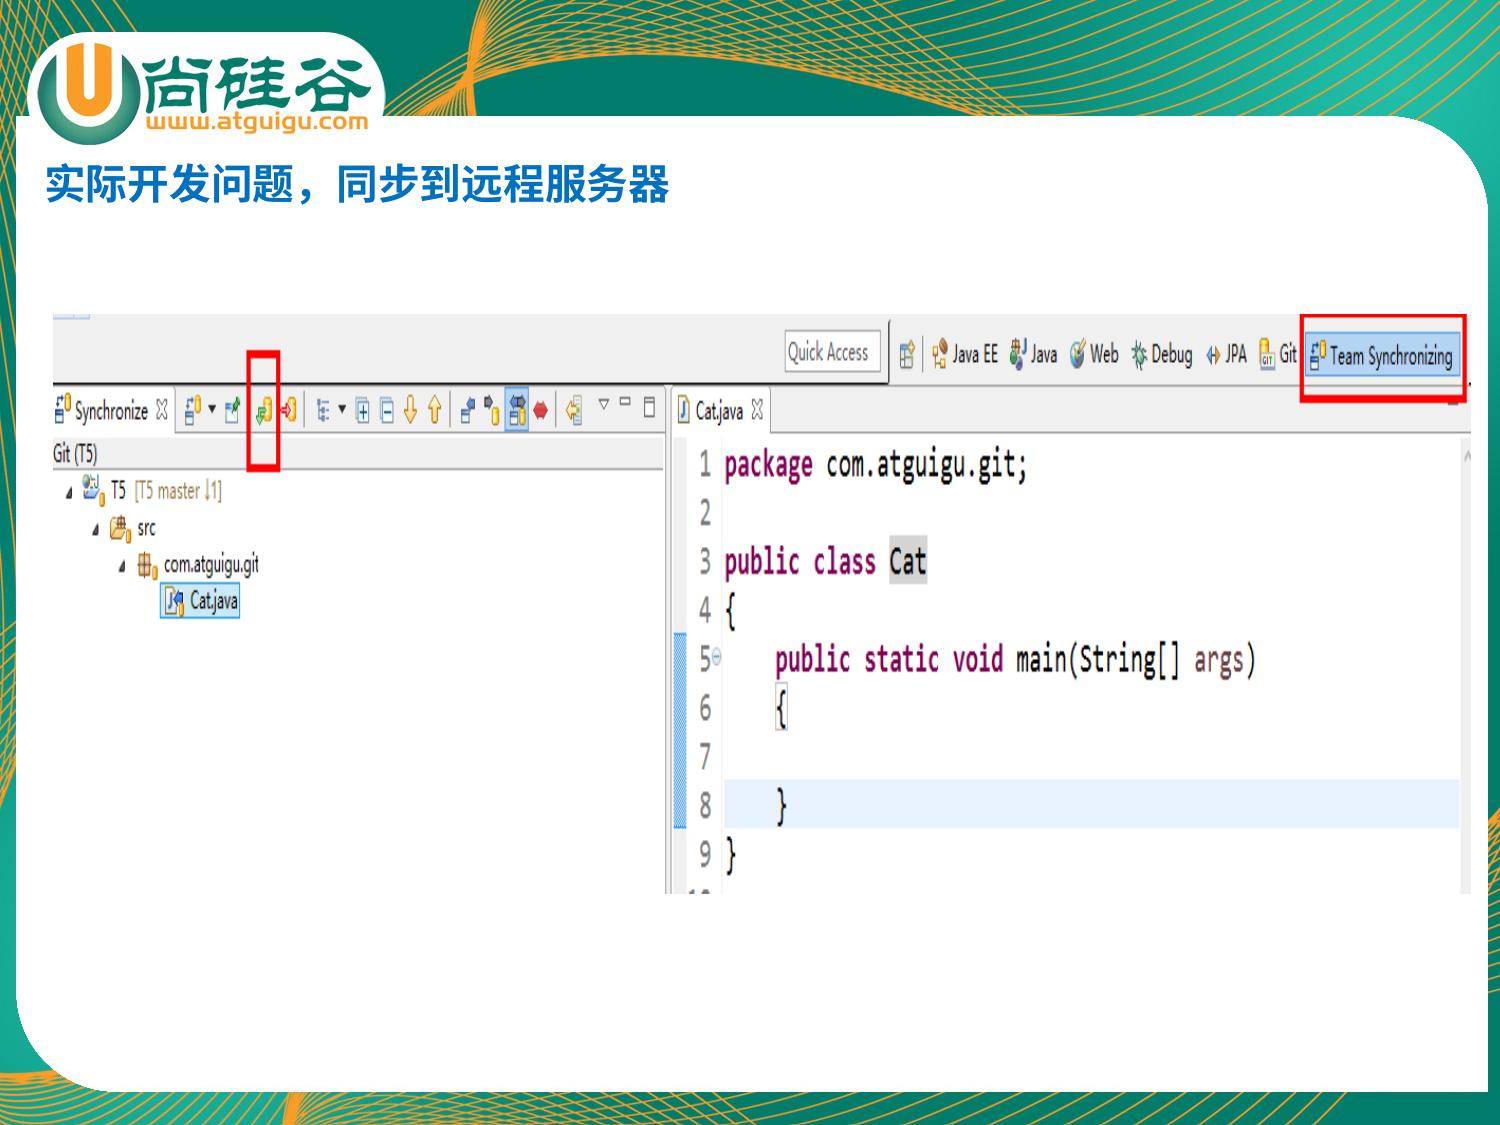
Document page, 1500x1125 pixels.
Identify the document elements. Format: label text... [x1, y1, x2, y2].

picture [0, 0, 1500, 1125]
text_box 实际开发问题，同步到远程服务器 [29, 125, 1306, 216]
